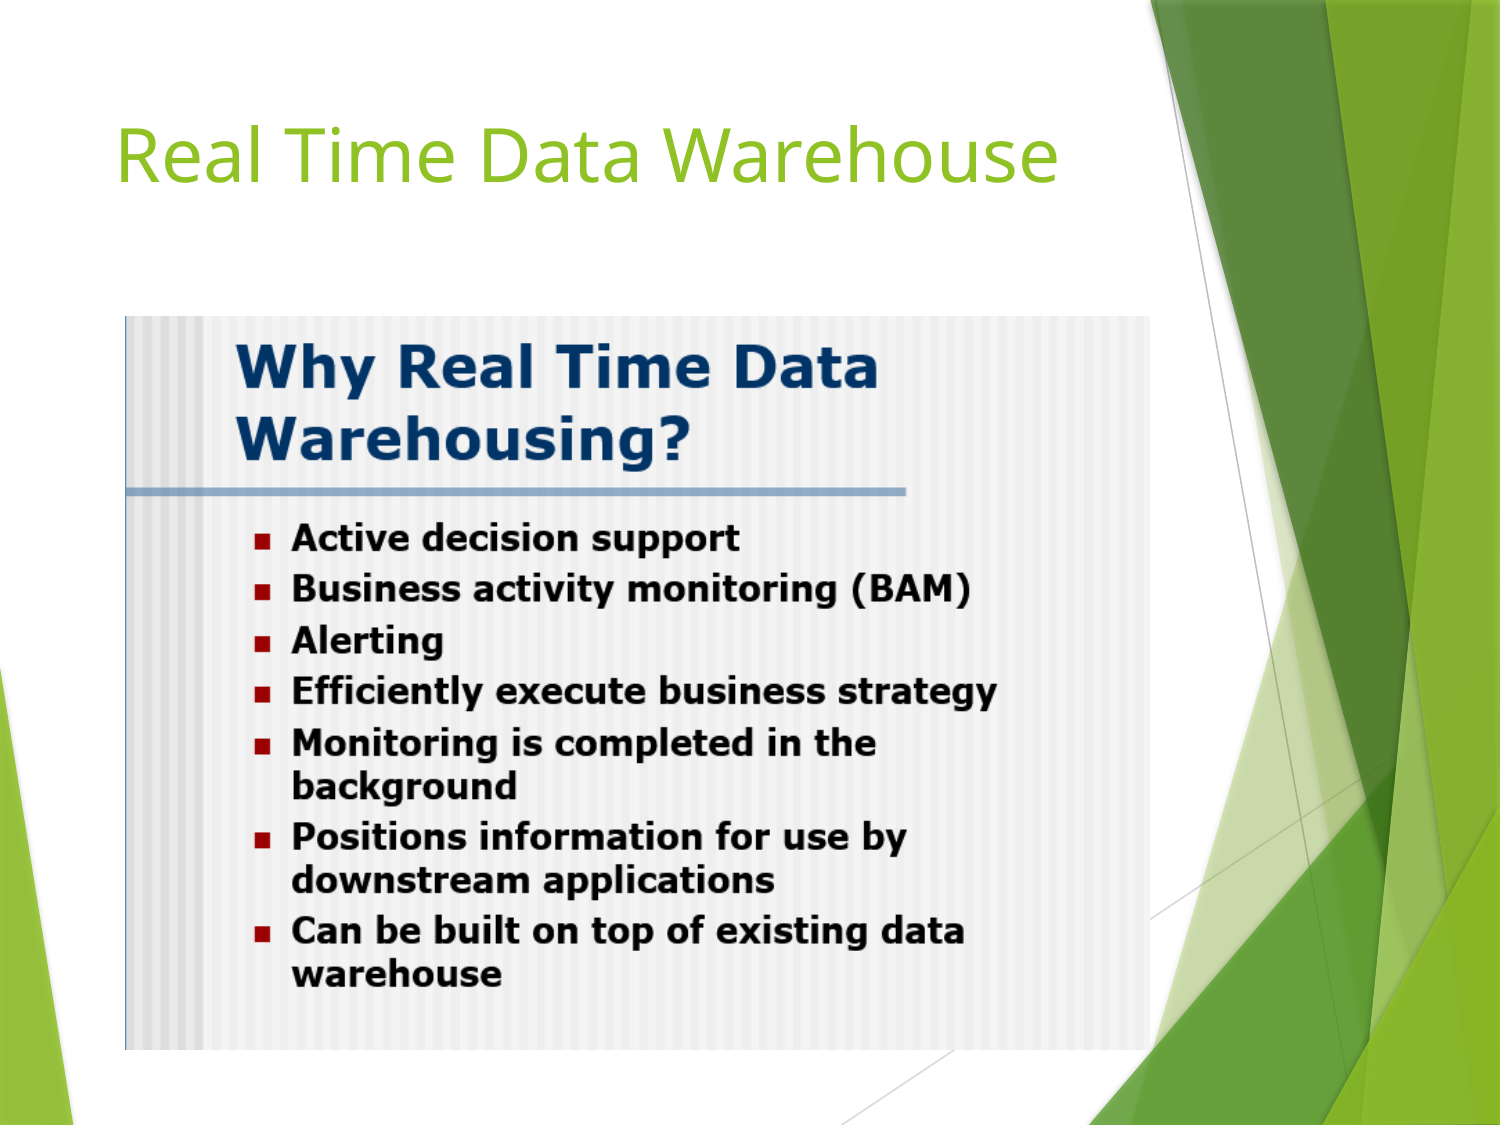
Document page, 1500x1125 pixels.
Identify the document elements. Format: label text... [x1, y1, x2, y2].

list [124, 316, 1151, 1051]
title Real Time Data Warehouse [99, 99, 1142, 317]
